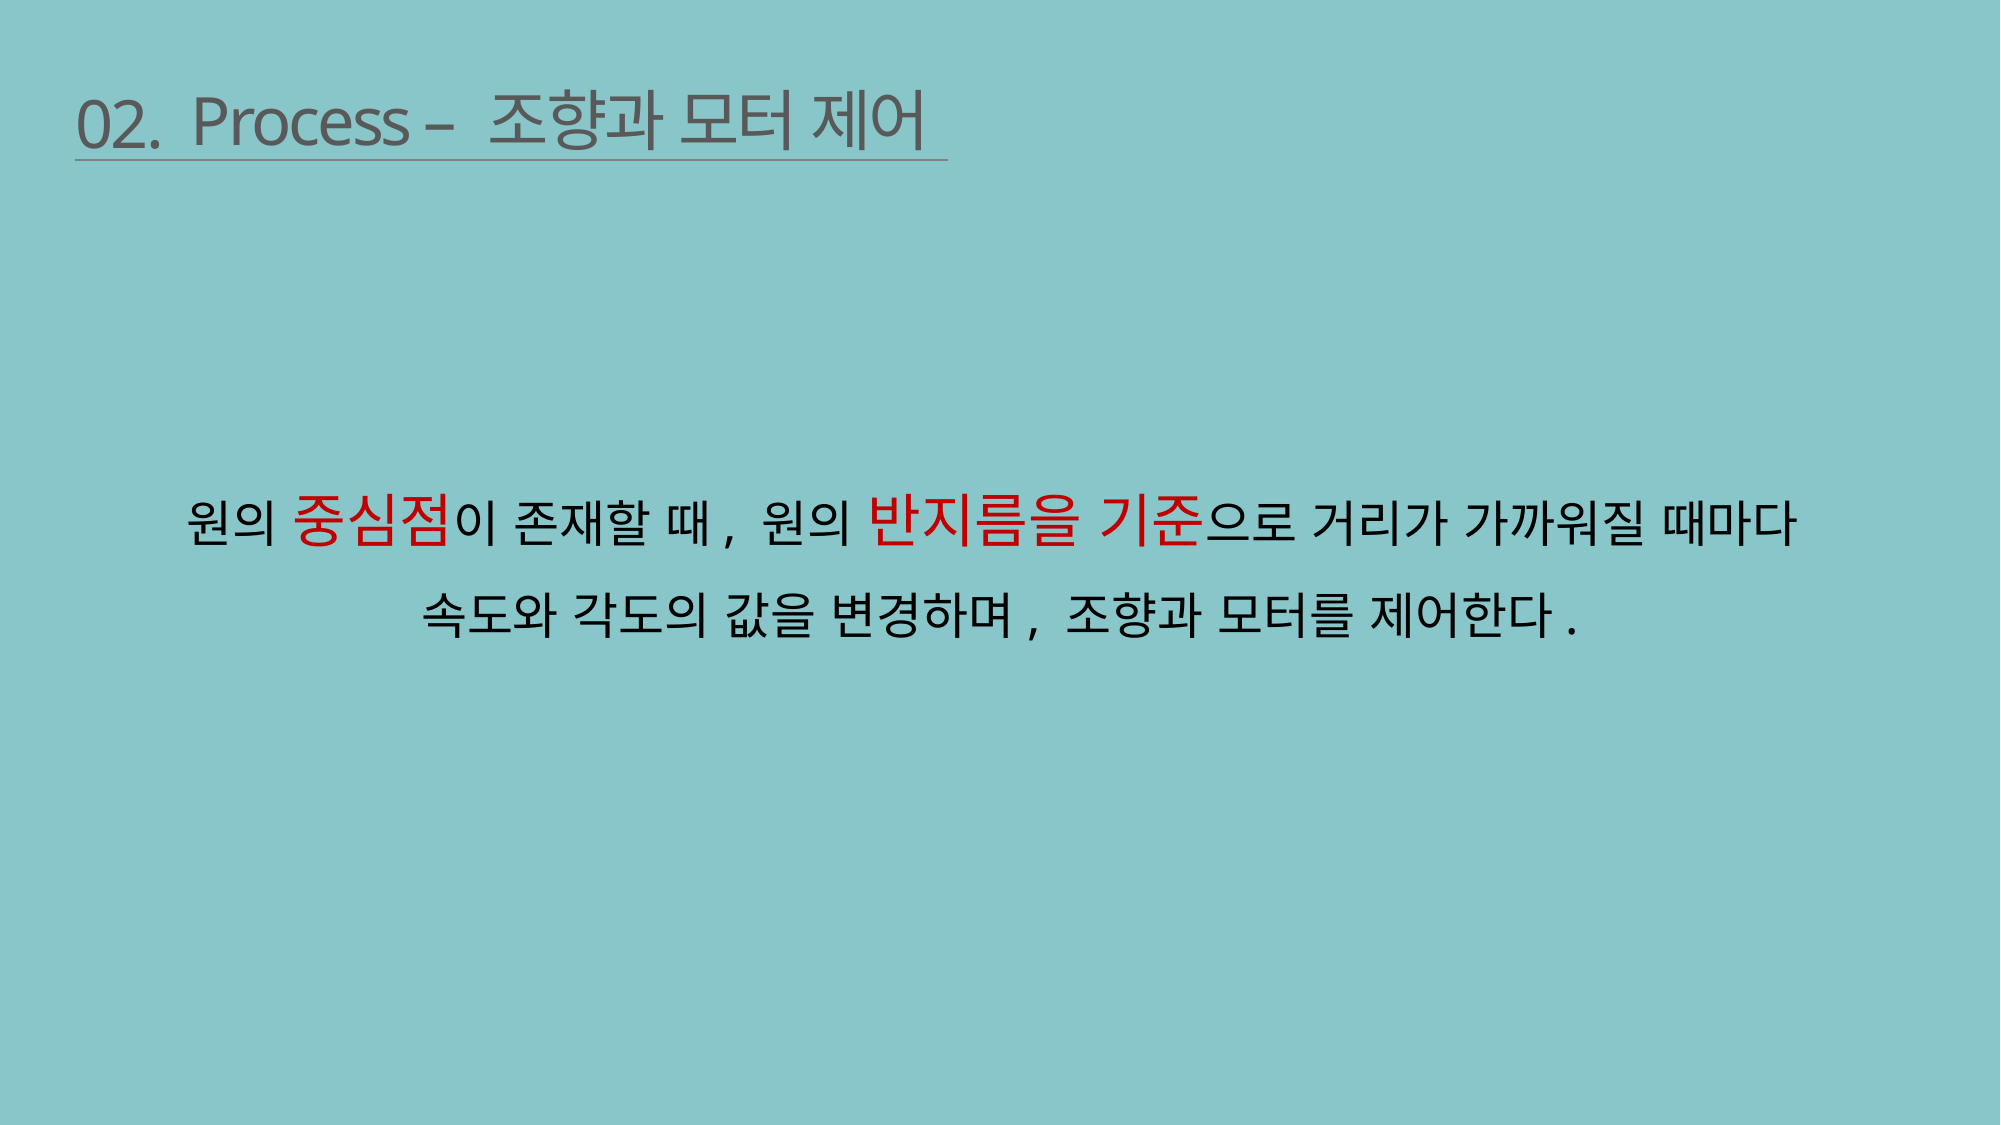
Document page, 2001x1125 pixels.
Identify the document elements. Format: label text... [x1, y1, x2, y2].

text_box Process – 조향과 모터 제어 [176, 71, 962, 167]
text_box 02. [61, 74, 179, 169]
text_box 원의 중심점이 존재할 때, 원의 반지름을 기준으로 거리가 가까워질 때마다 속도와 각도의 값을 변경하며, 조향과 모터를 제어한다. [0, 442, 2000, 652]
